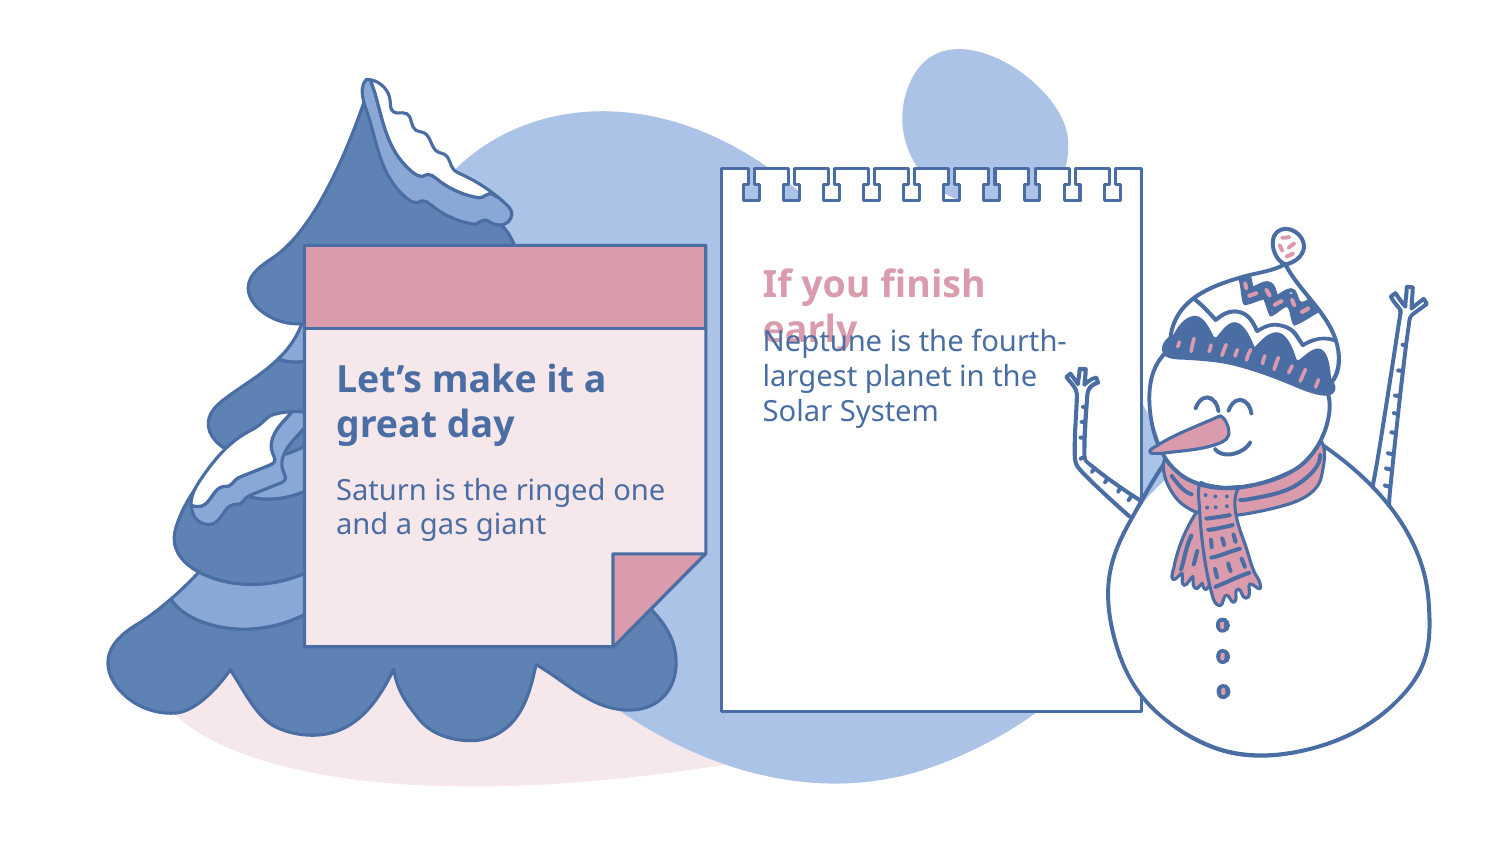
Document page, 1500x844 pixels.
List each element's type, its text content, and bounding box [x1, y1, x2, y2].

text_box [304, 245, 707, 647]
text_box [1063, 226, 1433, 759]
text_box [106, 79, 681, 741]
subtitle Neptune is the fourth-largest planet in the Solar System [747, 307, 1058, 472]
text_box [721, 168, 1142, 712]
title If you finish early [747, 245, 1058, 307]
